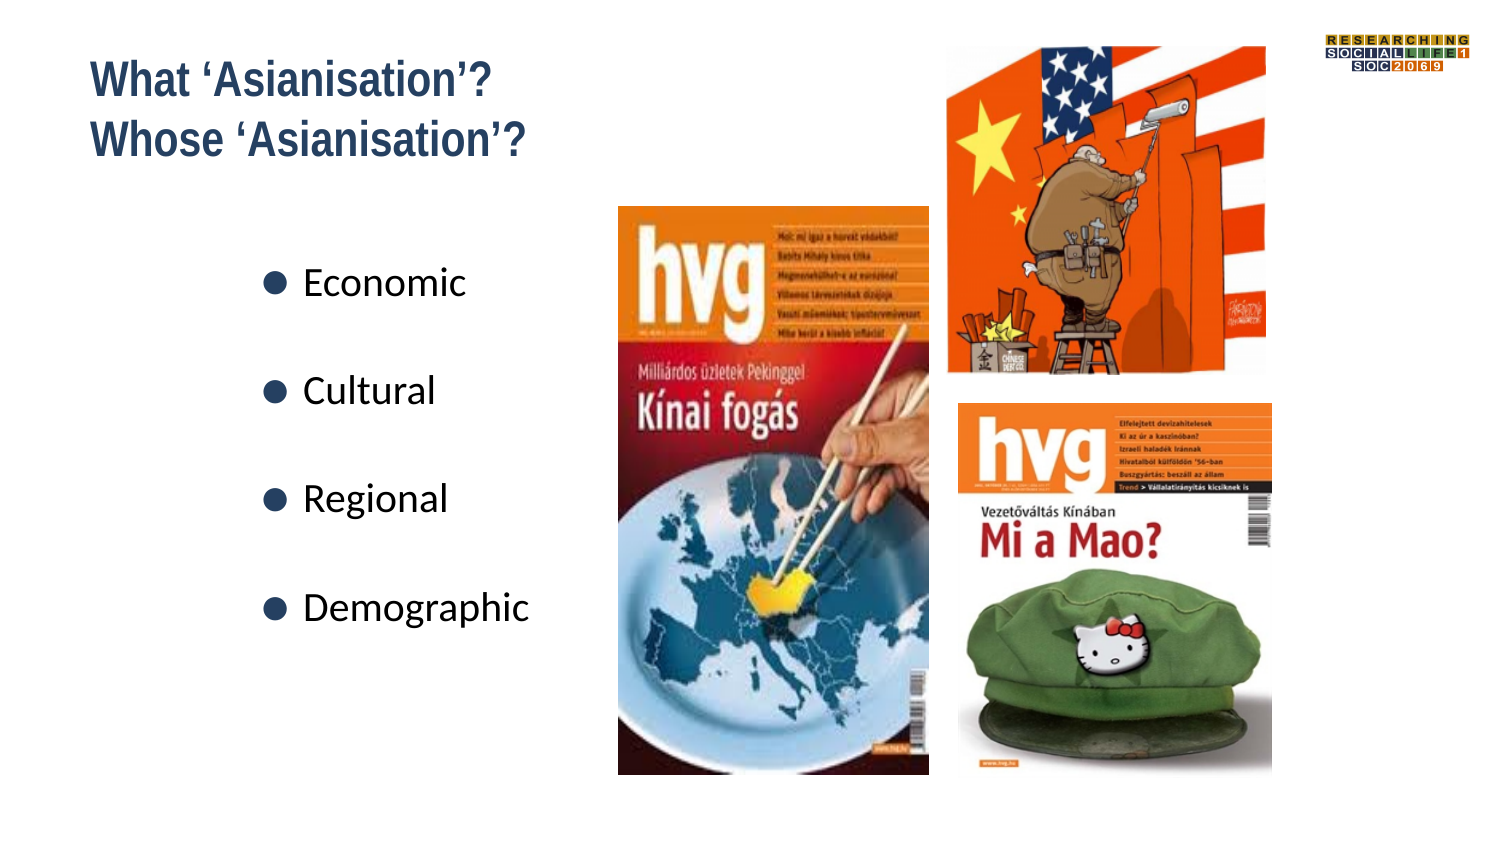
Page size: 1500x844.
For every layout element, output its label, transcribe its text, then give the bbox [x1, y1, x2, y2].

picture [1322, 33, 1473, 73]
title What ‘Asianisation’? Whose ‘Asianisation’? [75, 33, 1311, 179]
list Economic Cultural Regional Demographic [243, 196, 910, 779]
picture [618, 205, 929, 776]
picture [946, 46, 1266, 376]
picture [958, 402, 1272, 779]
